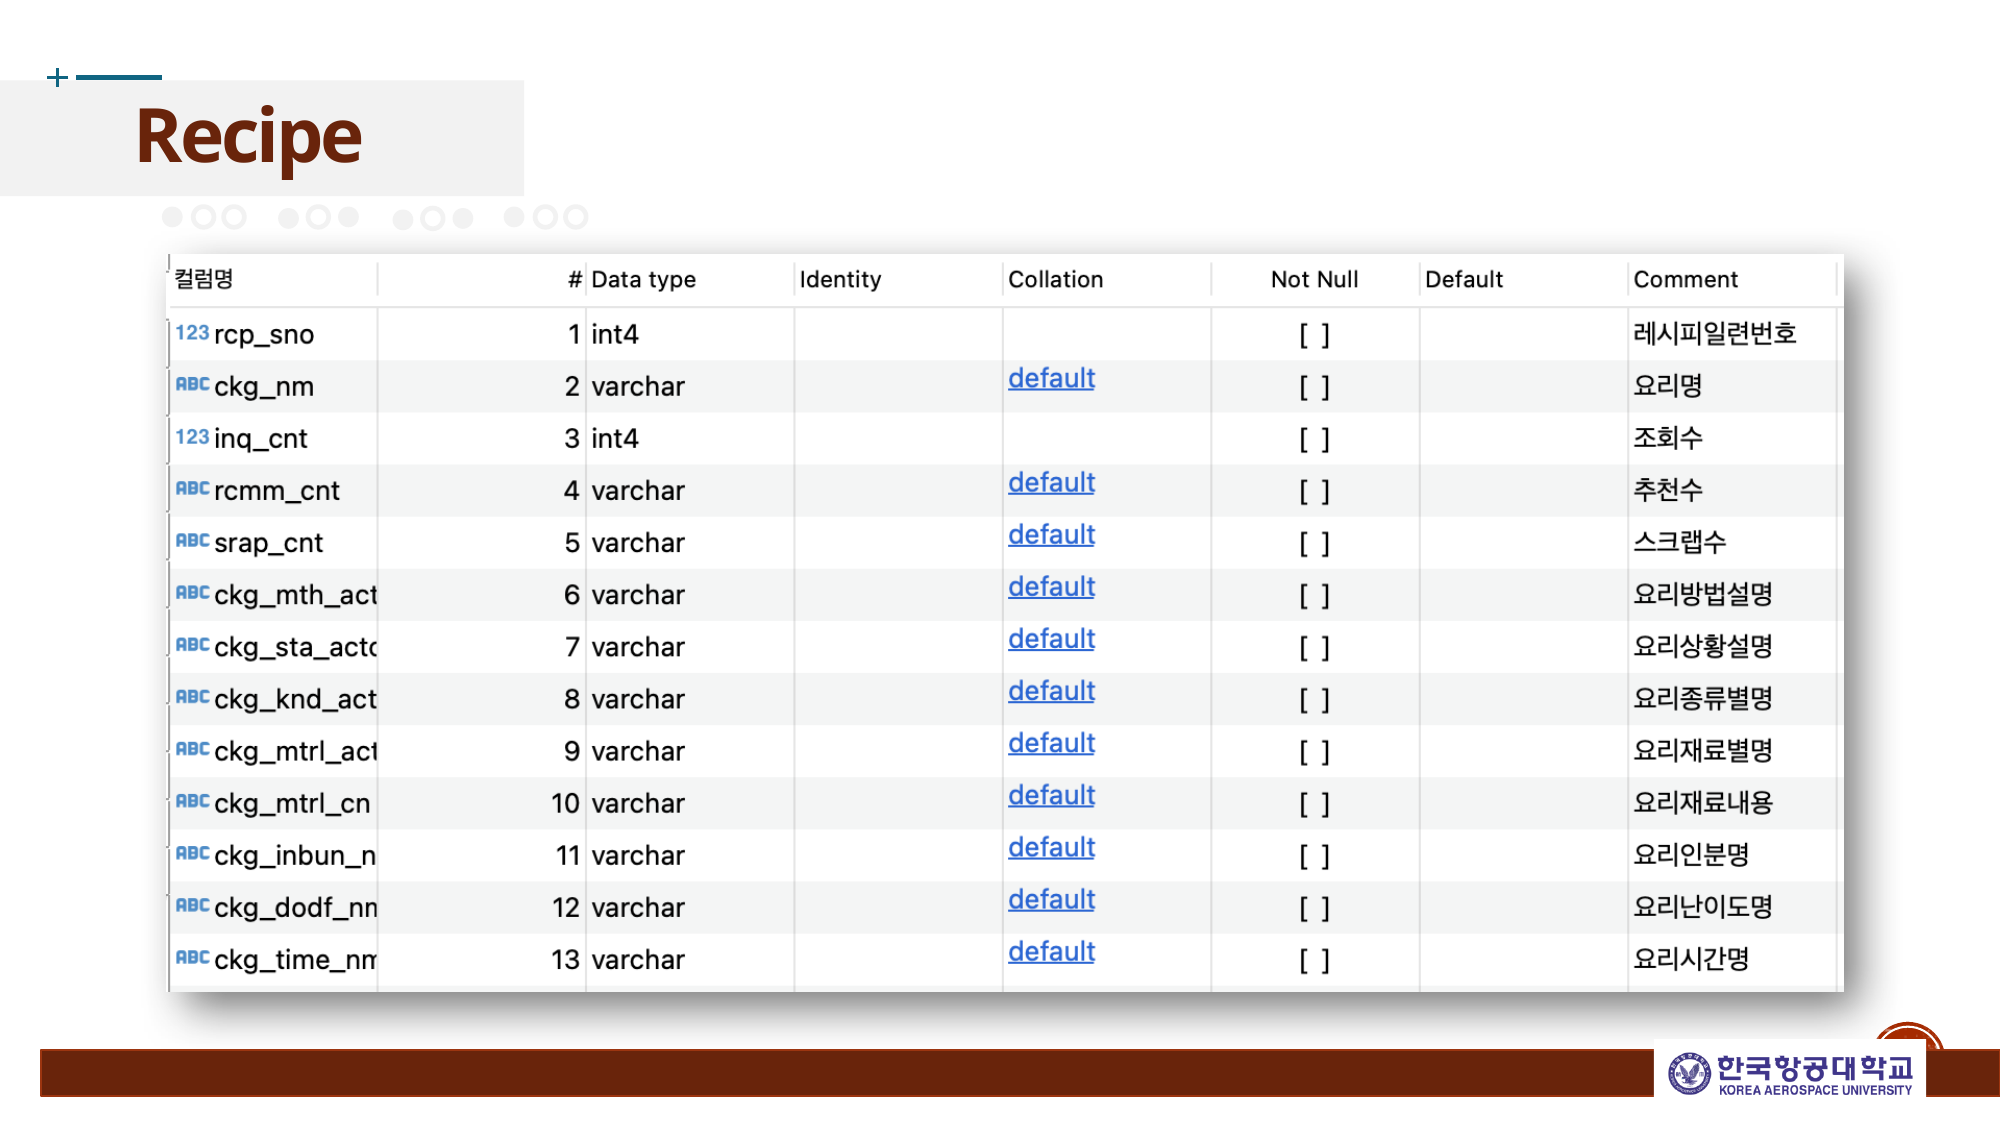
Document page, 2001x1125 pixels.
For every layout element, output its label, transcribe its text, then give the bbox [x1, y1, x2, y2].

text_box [0, 71, 584, 228]
picture [167, 254, 1843, 991]
slide_number 20 [1855, 1028, 1961, 1038]
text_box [41, 1039, 2000, 1108]
